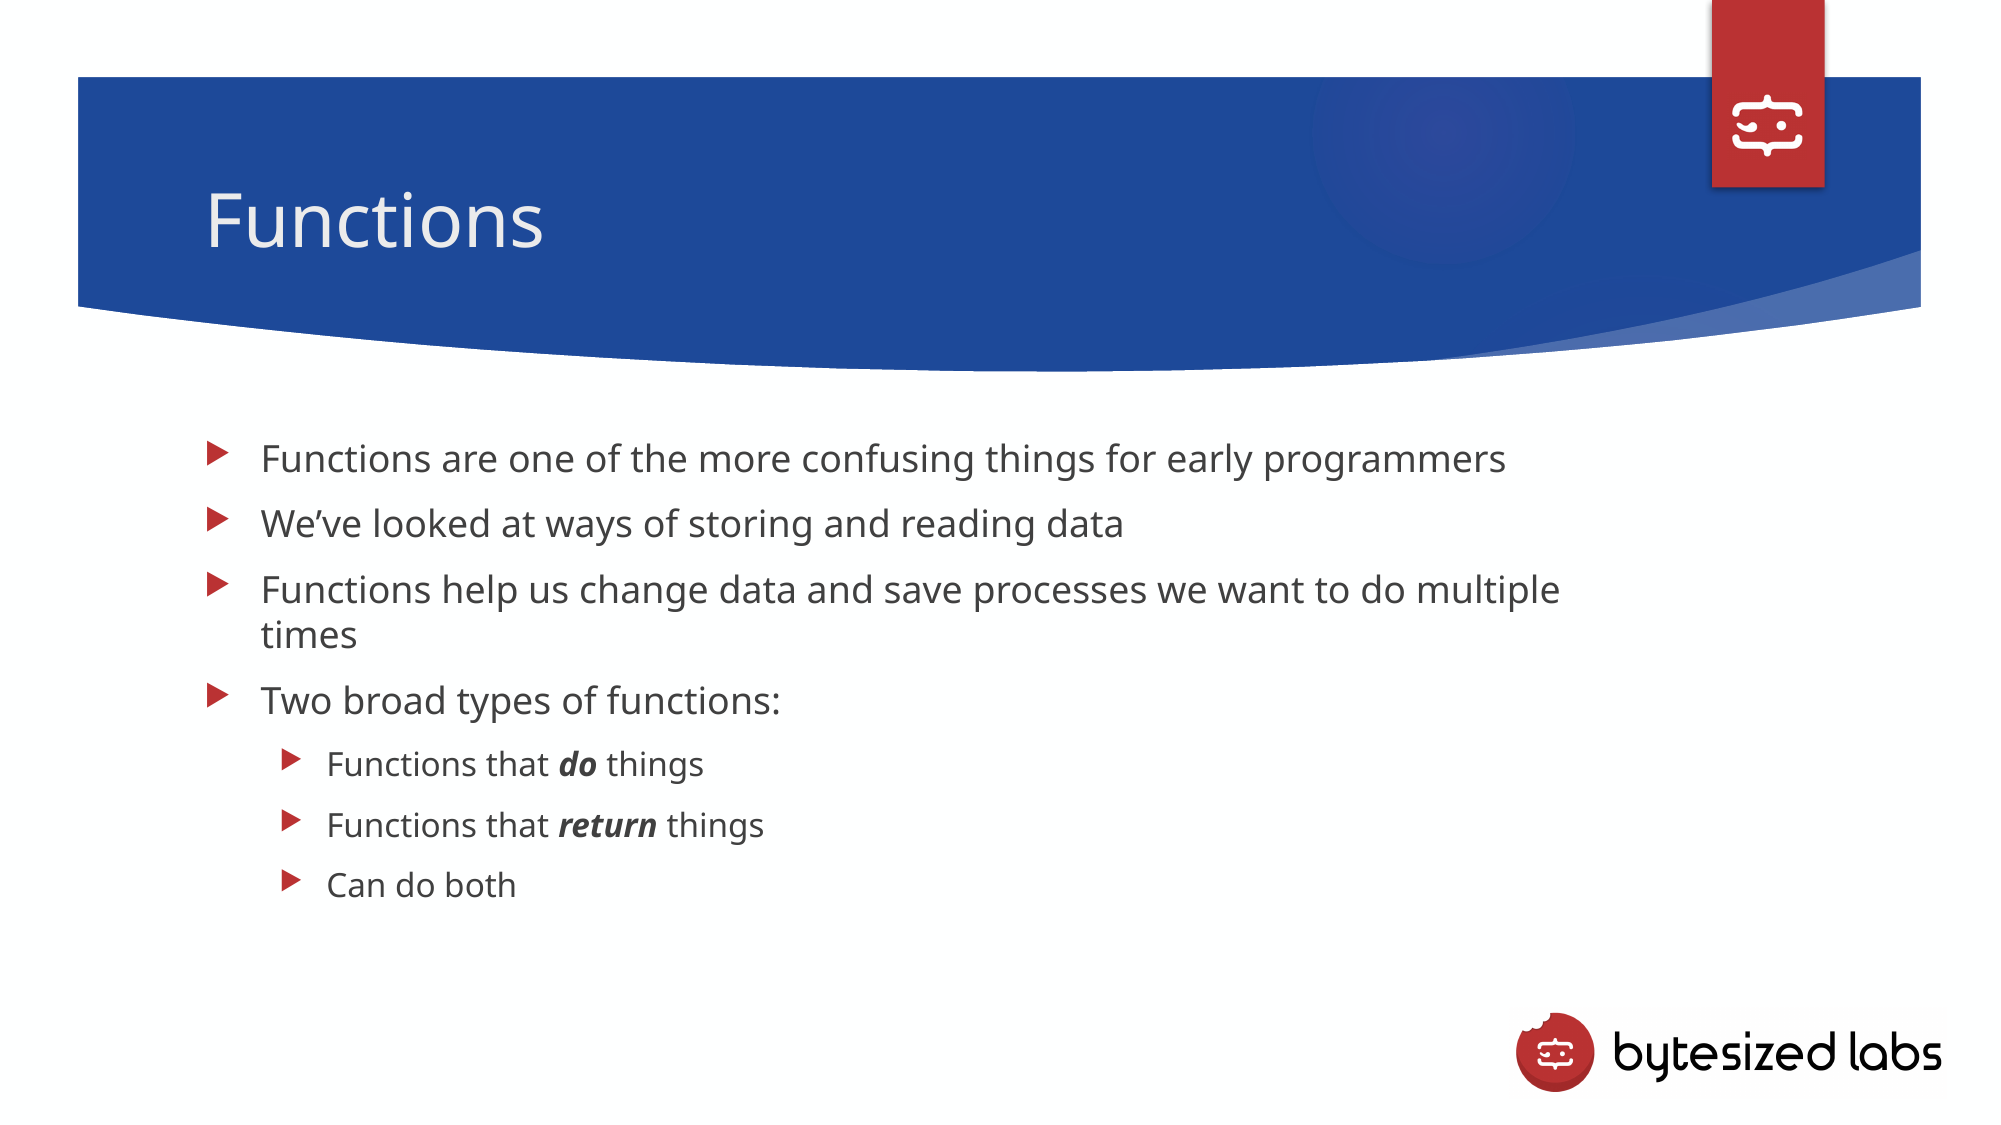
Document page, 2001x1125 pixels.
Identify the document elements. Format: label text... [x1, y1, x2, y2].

list Functions are one of the more confusing things for early programmers We’ve looked at ways of storing and reading data Functions help us change data and save processes we want to do multiple times Two broad types of functions: Functions that do things Functions that return things Can do both [189, 427, 1638, 988]
picture [1509, 1007, 1947, 1099]
title Functions [189, 159, 1627, 276]
picture [1727, 92, 1807, 160]
